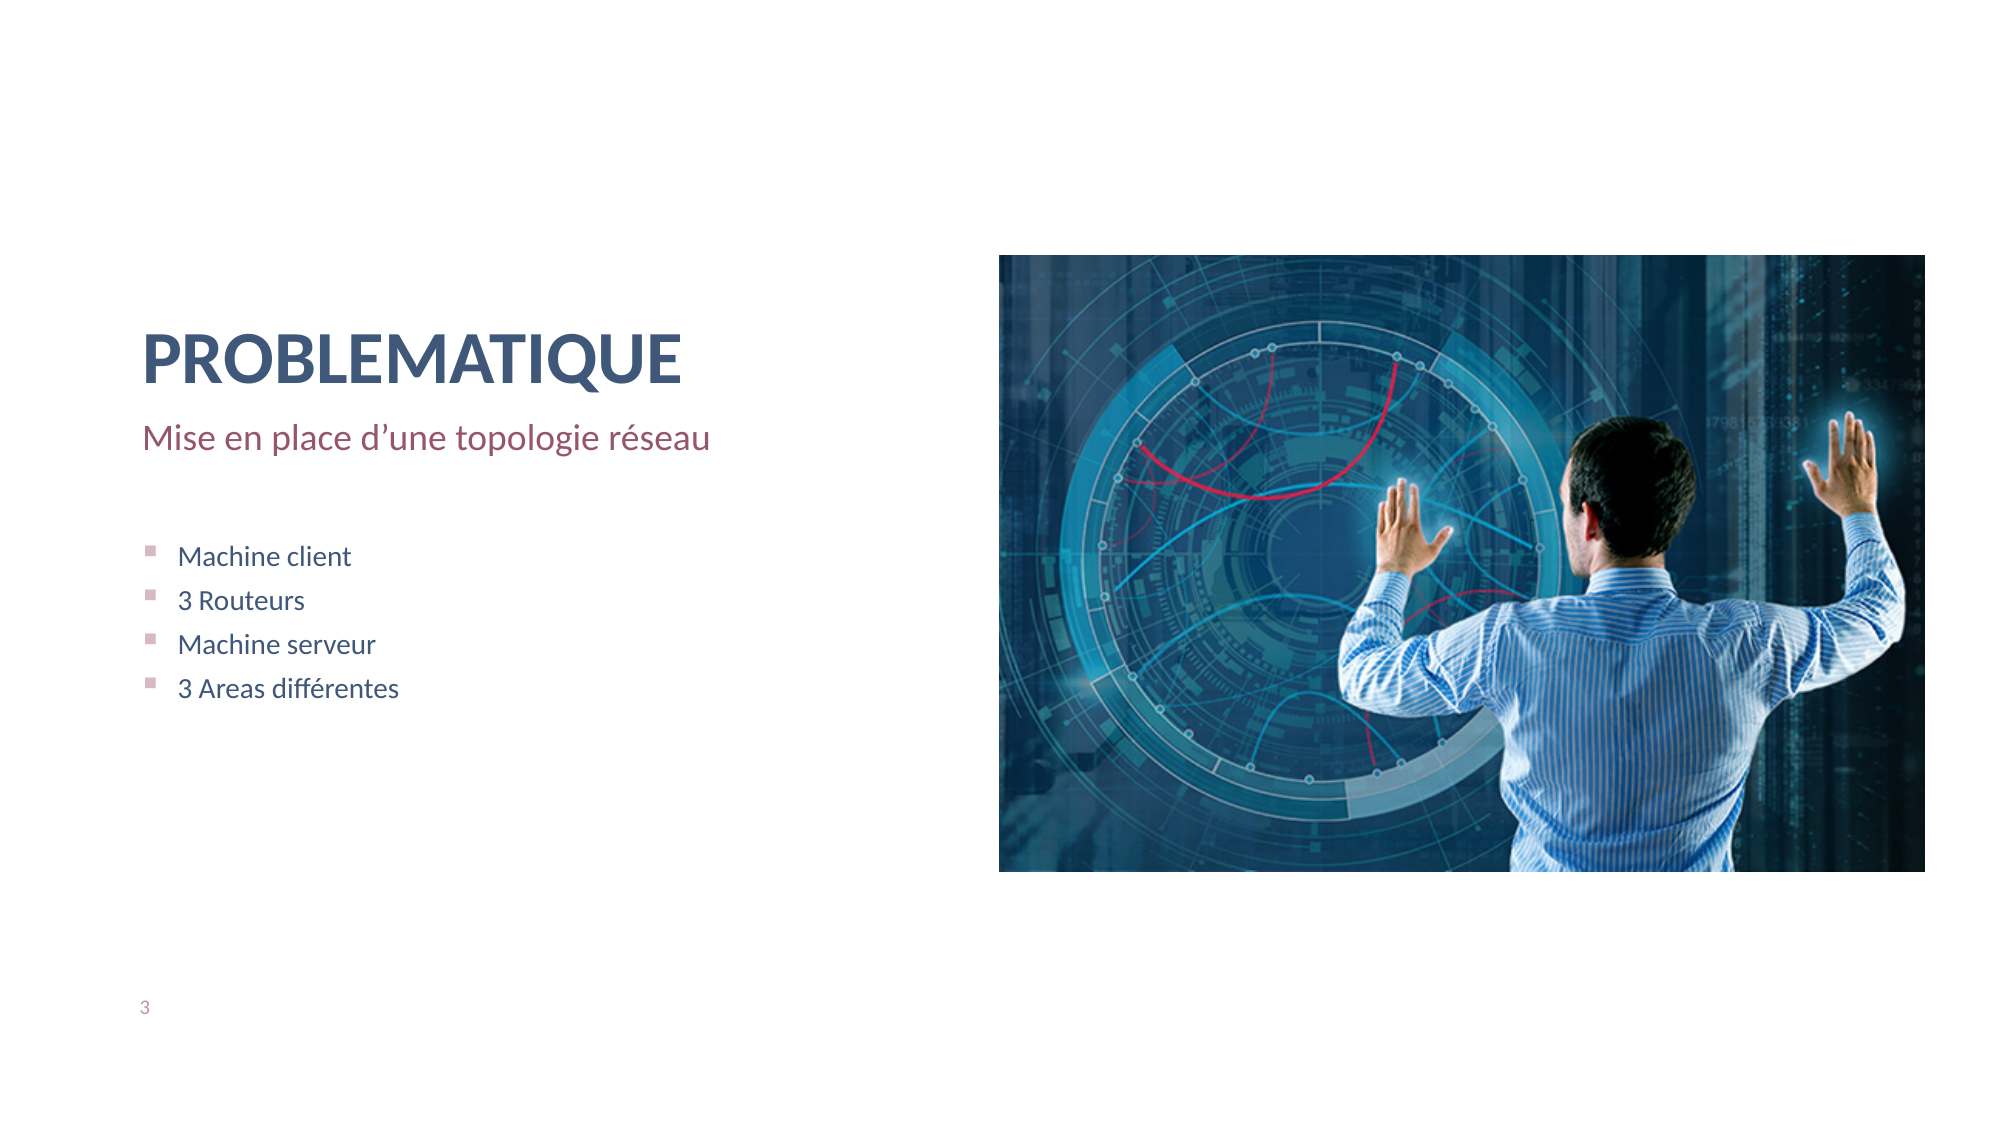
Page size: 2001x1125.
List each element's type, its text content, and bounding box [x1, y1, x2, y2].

picture [999, 255, 1925, 872]
title PROBLEMATIQUE [136, 235, 889, 400]
list Machine client 3 Routeurs Machine serveur 3 Areas différentes [136, 541, 889, 828]
list Mise en place d’une topologie réseau [136, 417, 889, 507]
slide_number 3 [105, 993, 170, 1033]
